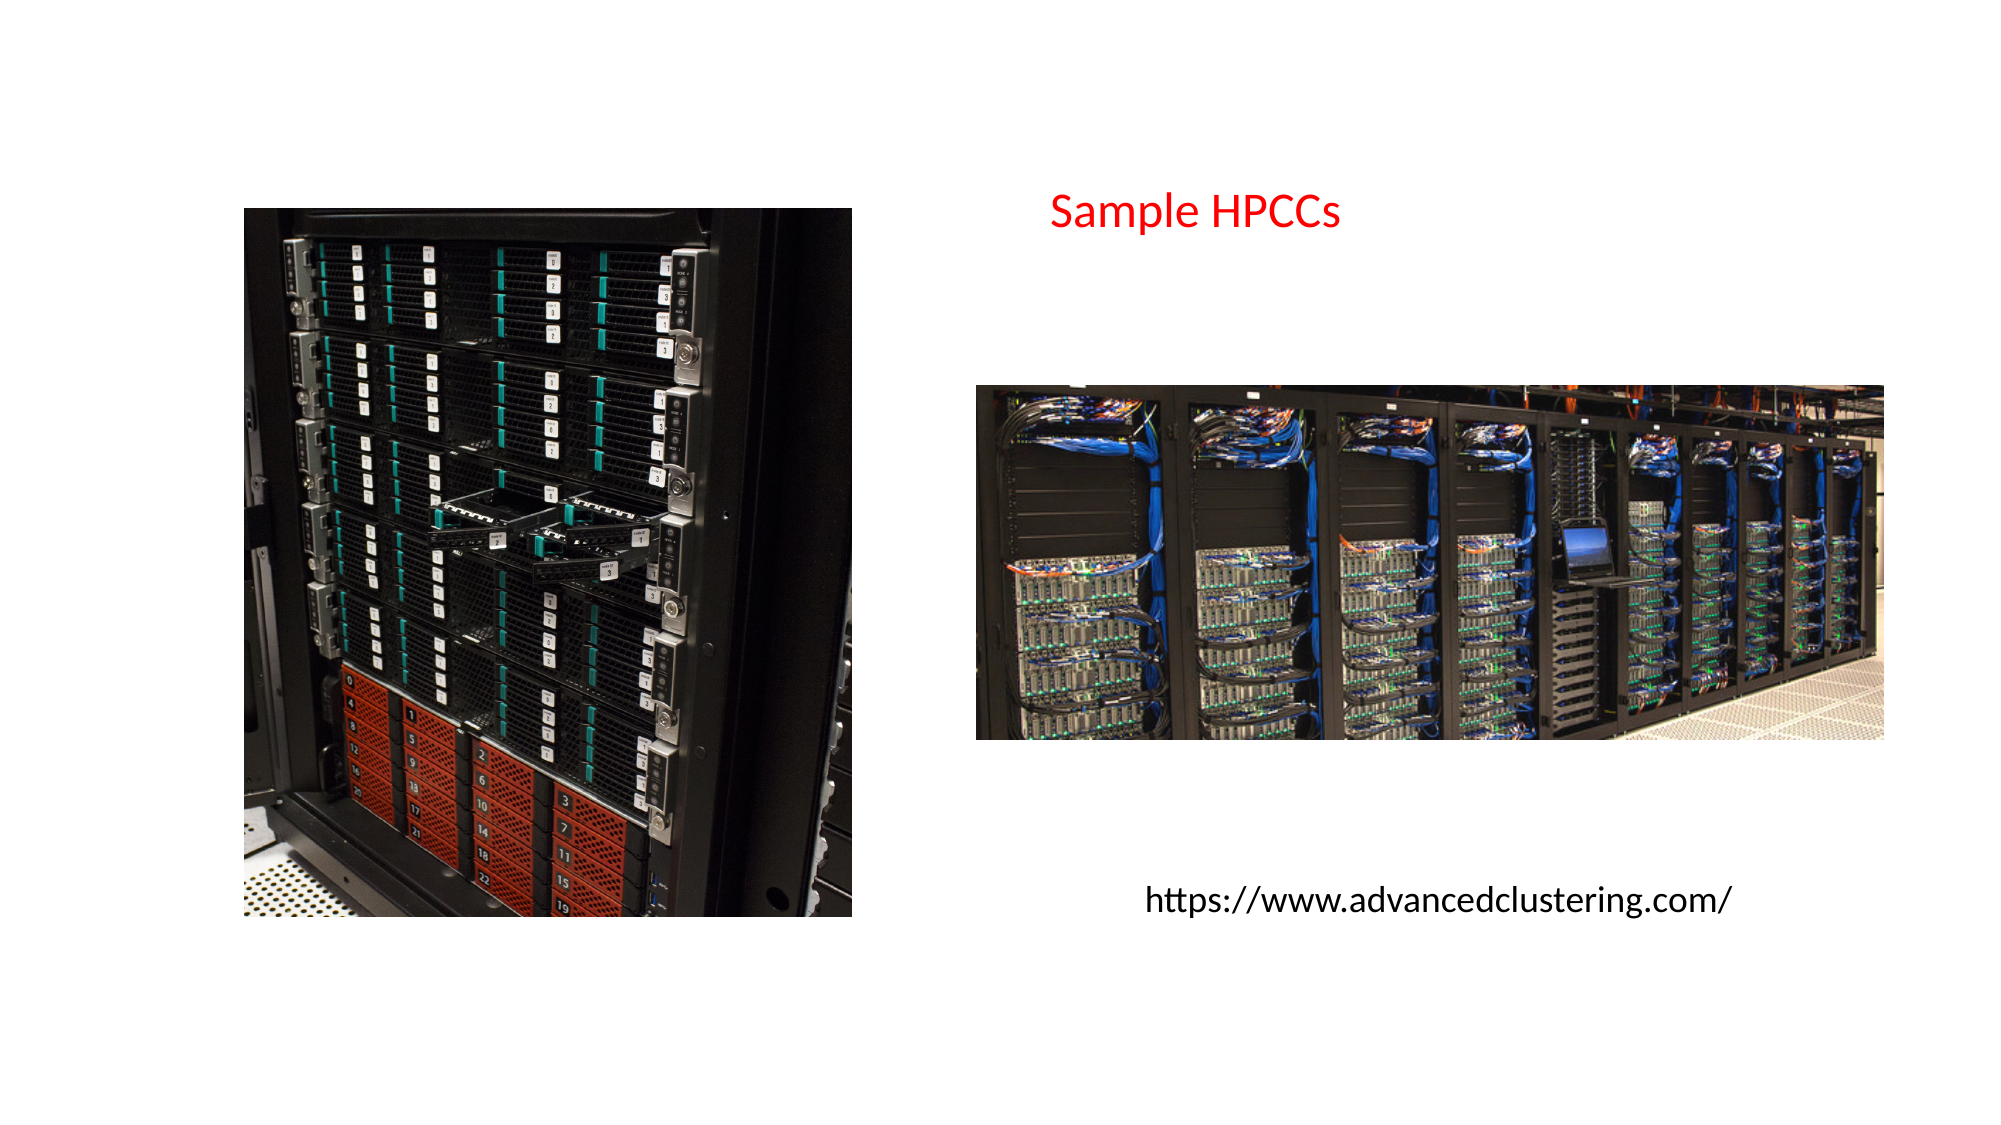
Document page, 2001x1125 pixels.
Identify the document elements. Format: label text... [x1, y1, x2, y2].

picture [976, 385, 1884, 740]
picture [243, 208, 852, 917]
text_box https://www.advancedclustering.com/ [1129, 867, 2000, 928]
text_box Sample HPCCs [1035, 170, 1650, 245]
